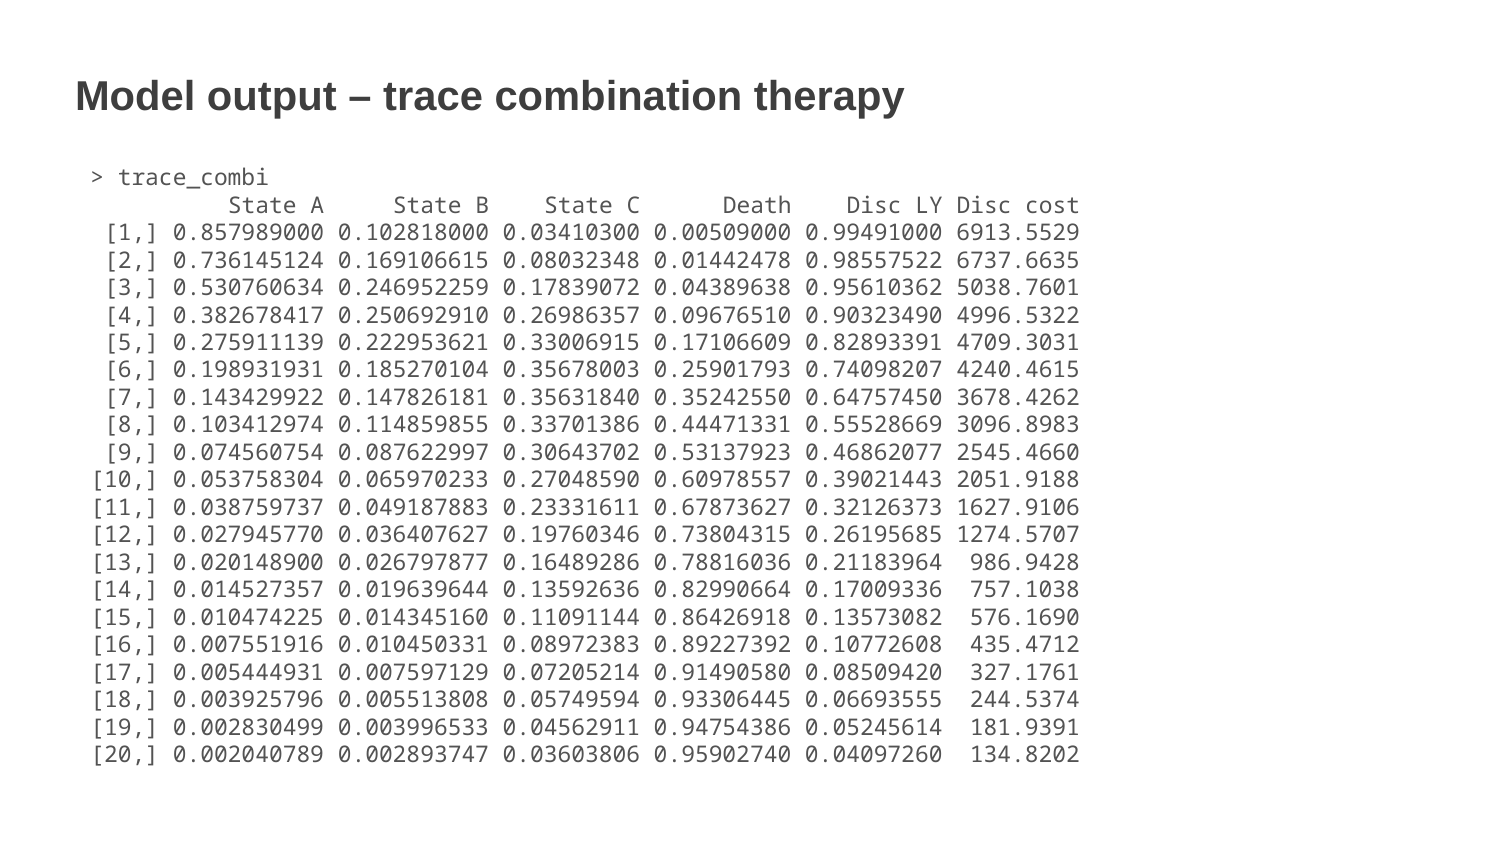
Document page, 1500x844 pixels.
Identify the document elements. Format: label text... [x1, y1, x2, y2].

text_box > trace_combi State A State B State C Death Disc LY Disc cost [1,] 0.857989000 0.102818000 0.03410300 0.00509000 0.99491000 6913.5529 [2,] 0.736145124 0.169106615 0.08032348 0.01442478 0.98557522 6737.6635 [3,] 0.530760634 0.246952259 0.17839072 0.04389638 0.95610362 5038.7601 [4,] 0.382678417 0.250692910 0.26986357 0.09676510 0.90323490 4996.5322 [5,] 0.275911139 0.222953621 0.33006915 0.17106609 0.82893391 4709.3031 [6,] 0.198931931 0.185270104 0.35678003 0.25901793 0.74098207 4240.4615 [7,] 0.143429922 0.147826181 0.35631840 0.35242550 0.64757450 3678.4262 [8,] 0.103412974 0.114859855 0.33701386 0.44471331 0.55528669 3096.8983 [9,] 0.074560754 0.087622997 0.30643702 0.53137923 0.46862077 2545.4660 [10,] 0.053758304 0.065970233 0.27048590 0.60978557 0.39021443 2051.9188 [11,] 0.038759737 0.049187883 0.23331611 0.67873627 0.32126373 1627.9106 [12,] 0.027945770 0.036407627 0.19760346 0.73804315 0.26195685 1274.5707 [13,] 0.020148900 0.026797877 0.16489286 0.78816036 0.21183964 986.9428 [14,] 0.014527357 0.019639644 0.13592636 0.82990664 0.17009336 757.1038 [15,] 0.010474225 0.014345160 0.11091144 0.86426918 0.13573082 576.1690 [16,] 0.007551916 0.010450331 0.08972383 0.89227392 0.10772608 435.4712 [17,] 0.005444931 0.007597129 0.07205214 0.91490580 0.08509420 327.1761 [18,] 0.003925796 0.005513808 0.05749594 0.93306445 0.06693555 244.5374 [19,] 0.002830499 0.003996533 0.04562911 0.94754386 0.05245614 181.9391 [20,] 0.002040789 0.002893747 0.03603806 0.95902740 0.04097260 134.8202 [75, 155, 1325, 775]
title Model output – trace combination therapy [75, 0, 1325, 155]
